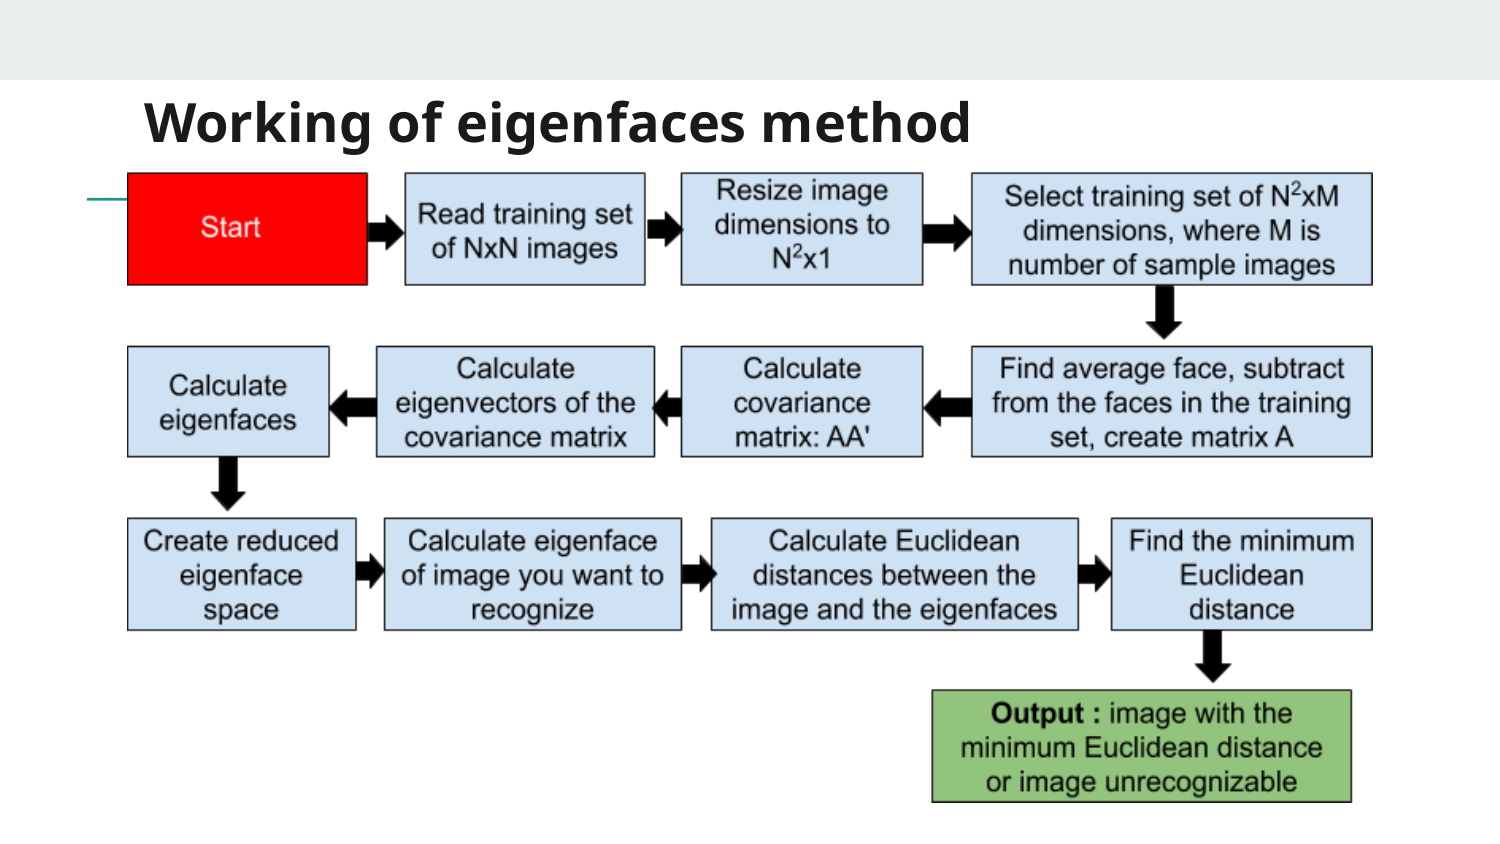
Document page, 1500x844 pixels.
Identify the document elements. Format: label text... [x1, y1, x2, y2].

picture [116, 158, 1384, 816]
title Working of eigenfaces method [129, 73, 1284, 156]
